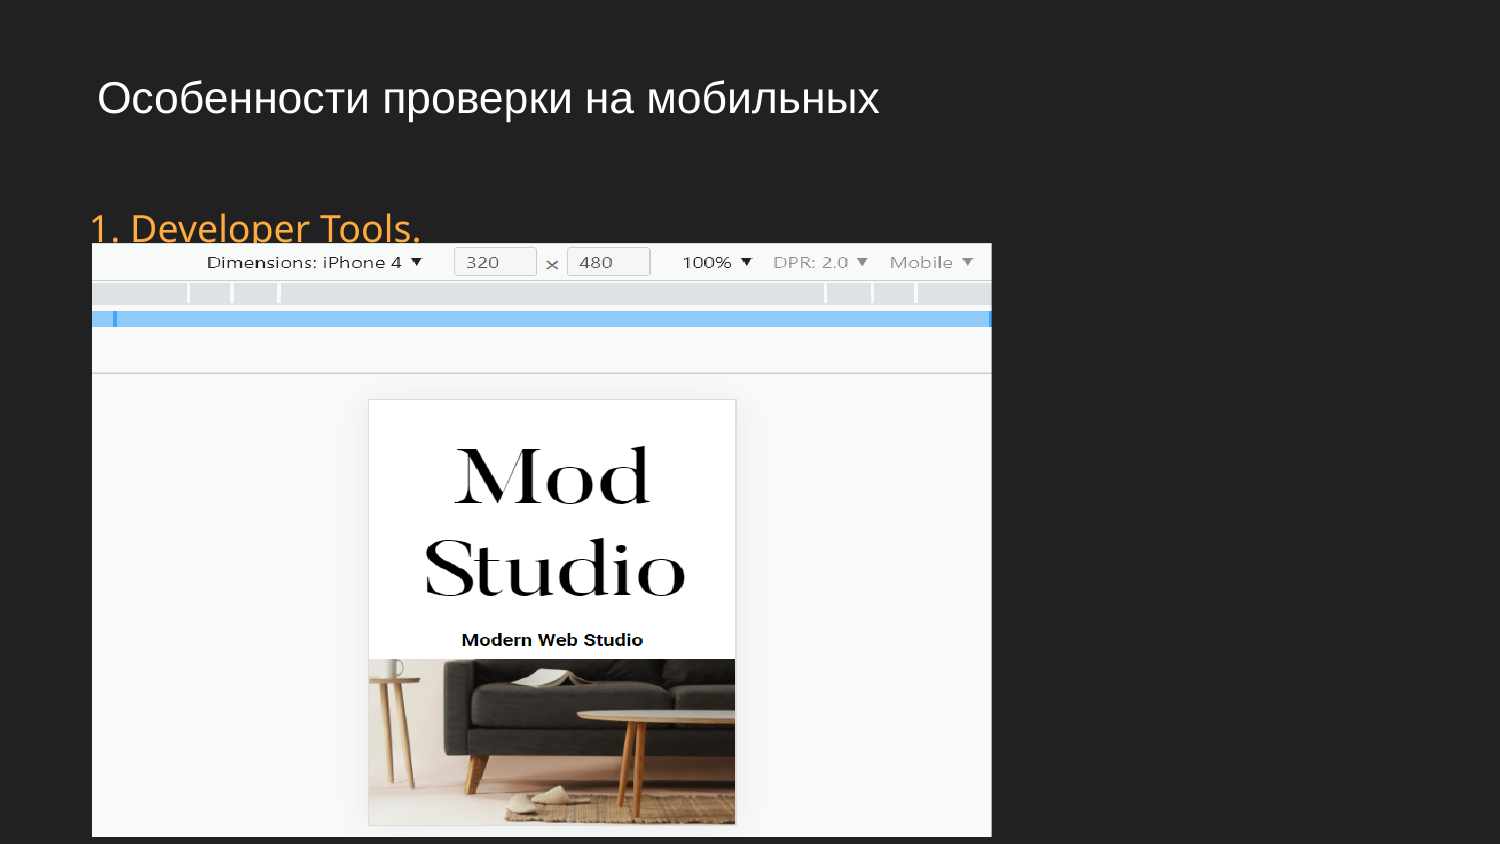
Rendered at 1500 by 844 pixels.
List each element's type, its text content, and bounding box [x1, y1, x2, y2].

picture [91, 243, 992, 837]
text_box 1. Developer Tools. не всегда рендерит страницу правильно! [73, 167, 1363, 265]
title Особенности проверки на мобильных [82, 54, 1480, 138]
